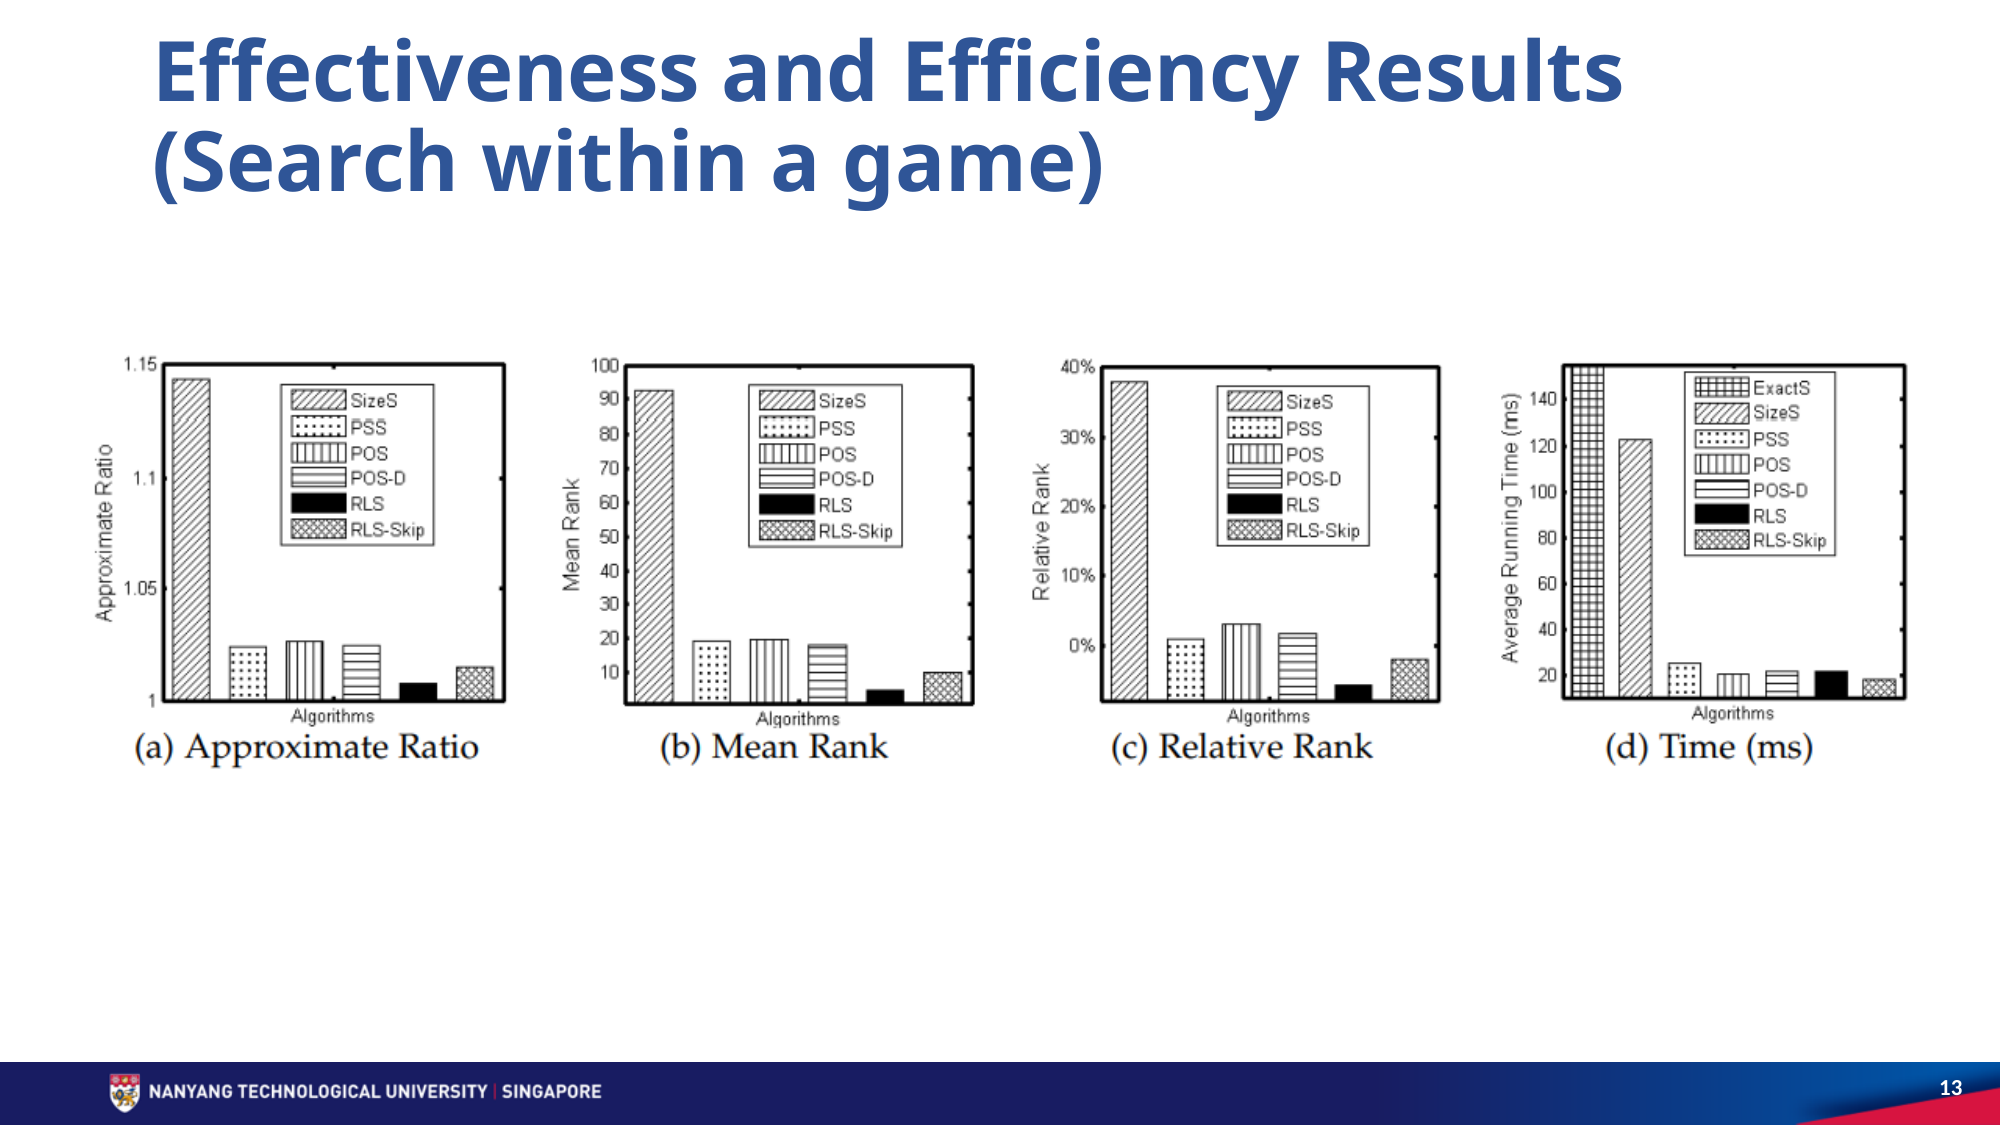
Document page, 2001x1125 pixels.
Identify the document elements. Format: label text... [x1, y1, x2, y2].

title Effectiveness and Efficiency Results (Search within a game) [137, 59, 1953, 180]
slide_number 13 [1924, 1065, 2000, 1120]
picture [74, 345, 1925, 780]
picture [0, 1062, 2000, 1125]
